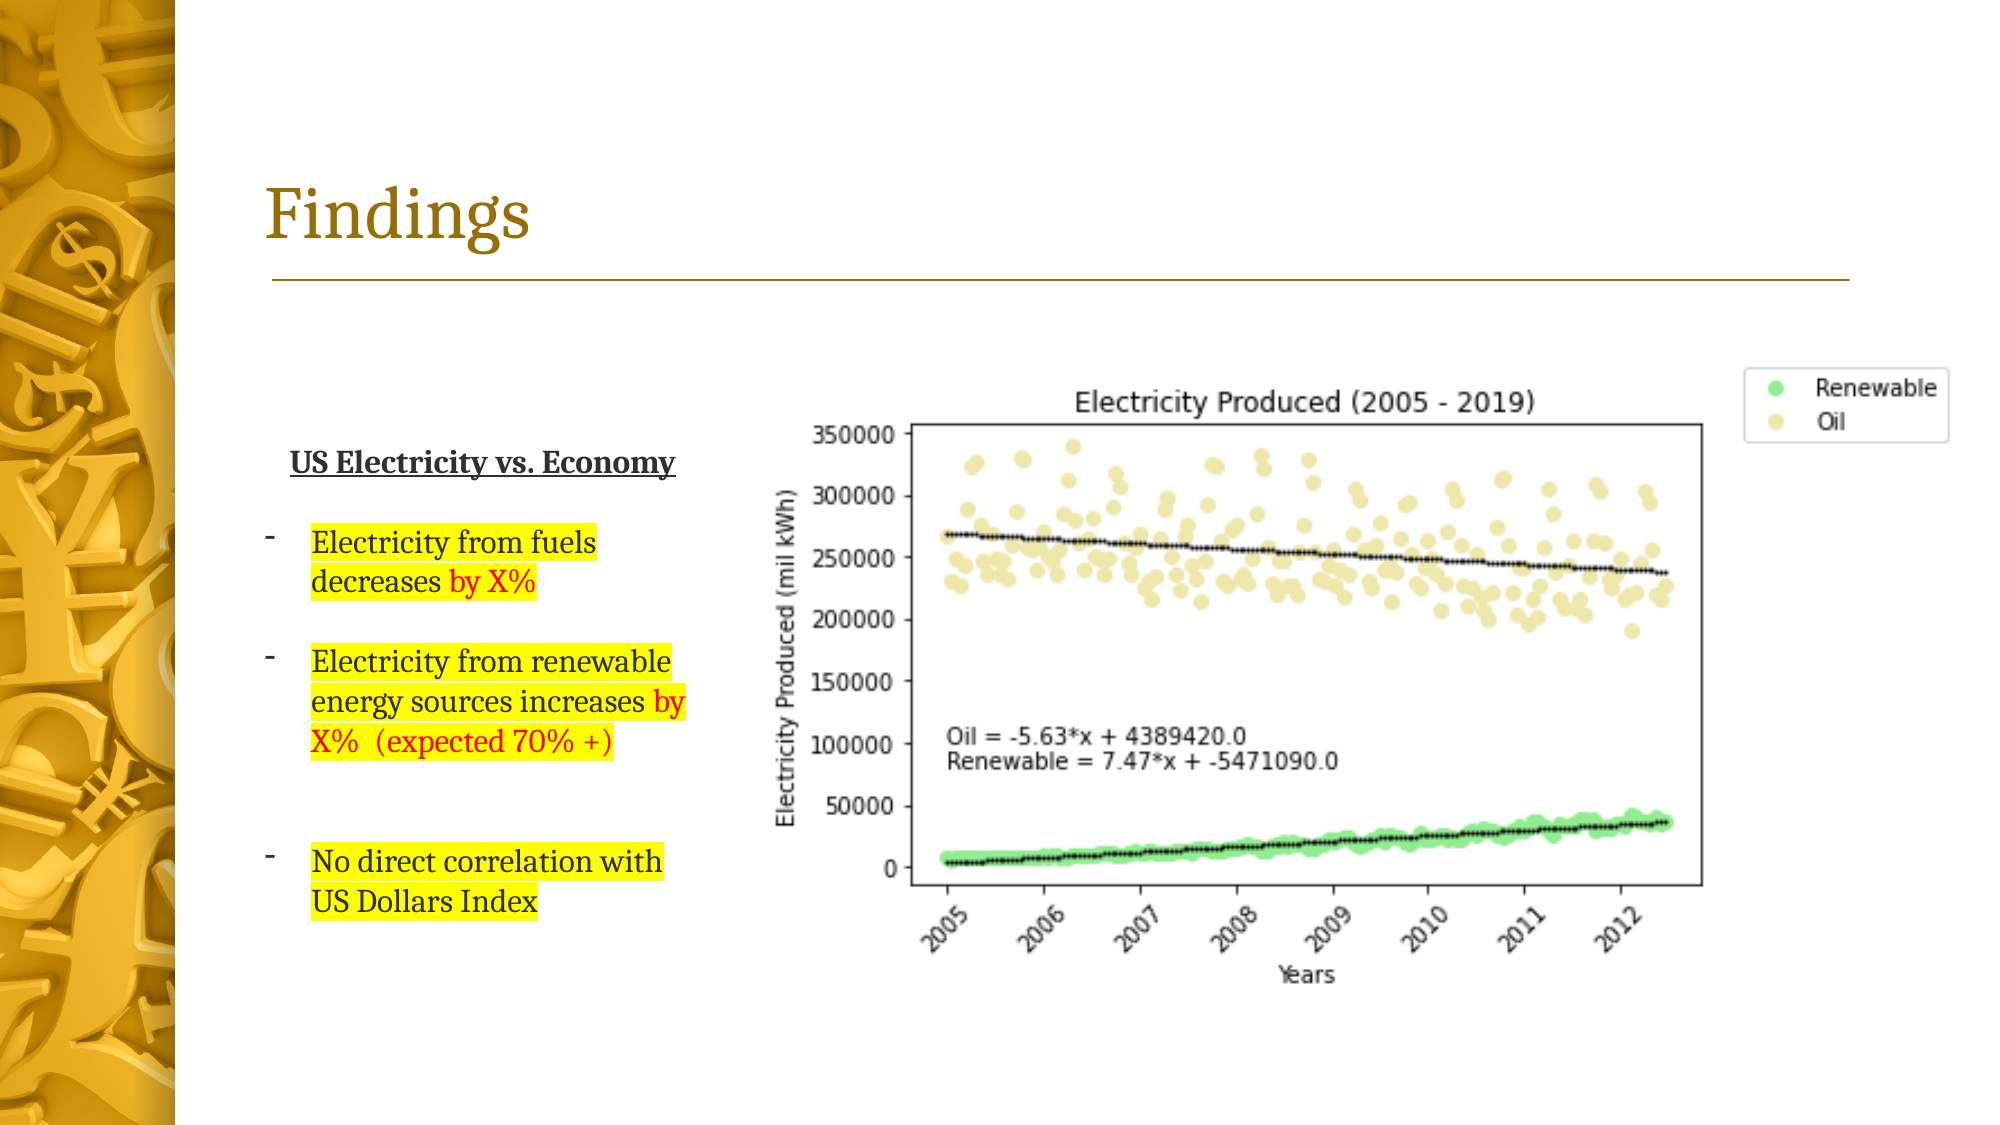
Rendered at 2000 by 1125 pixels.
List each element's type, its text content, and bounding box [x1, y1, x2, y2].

picture [0, 0, 175, 1125]
picture [763, 361, 1955, 1004]
title Findings [249, 62, 1863, 263]
text_box US Electricity vs. Economy Electricity from fuels decreases by X% Electricity from renewable energy sources increases by X% (expected 70% +) No direct correlation with US Dollars Index [249, 432, 717, 927]
